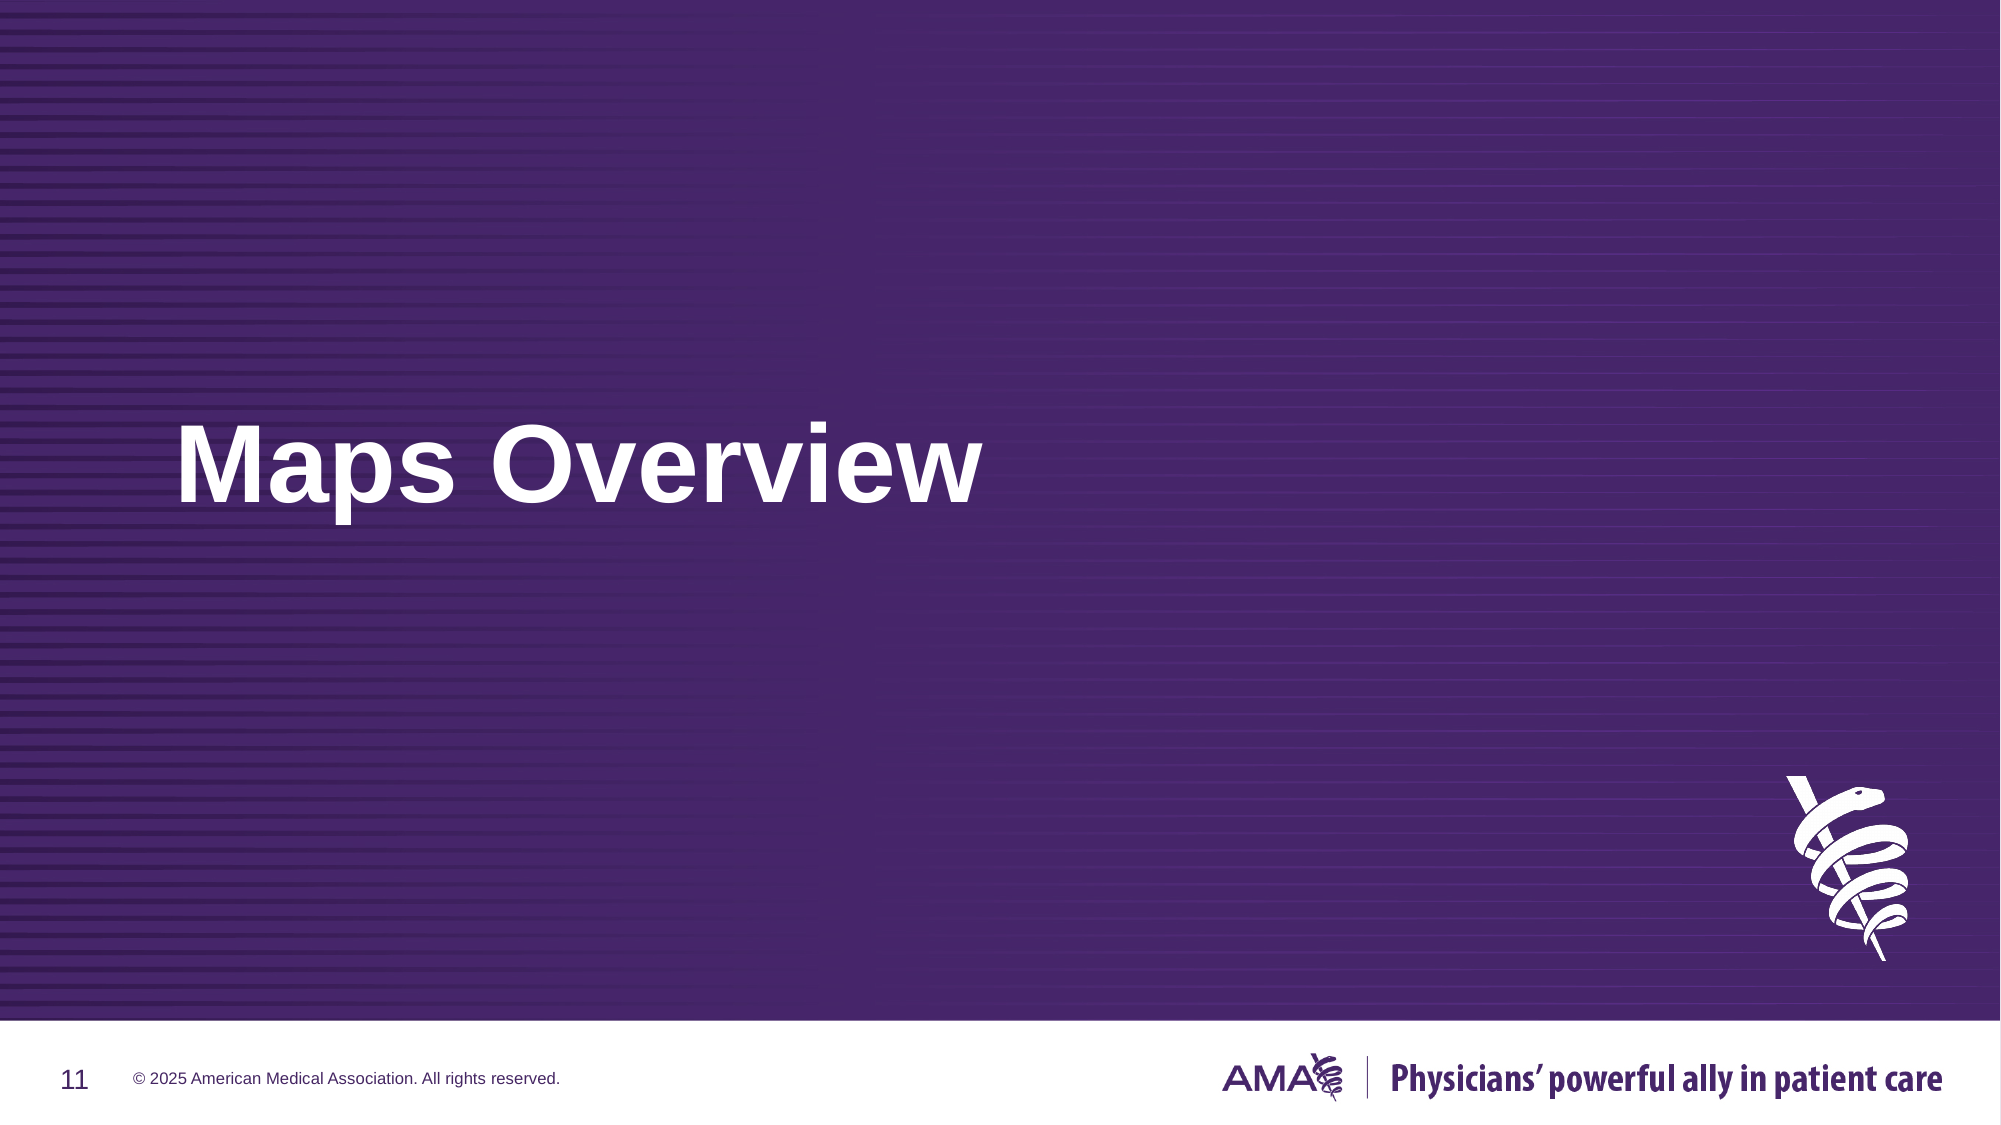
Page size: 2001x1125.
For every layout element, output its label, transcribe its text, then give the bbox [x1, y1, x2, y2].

picture [0, 0, 2001, 1125]
title Maps Overview [159, 245, 1837, 685]
picture [1213, 1046, 1953, 1108]
slide_number 11 [44, 1048, 248, 1109]
